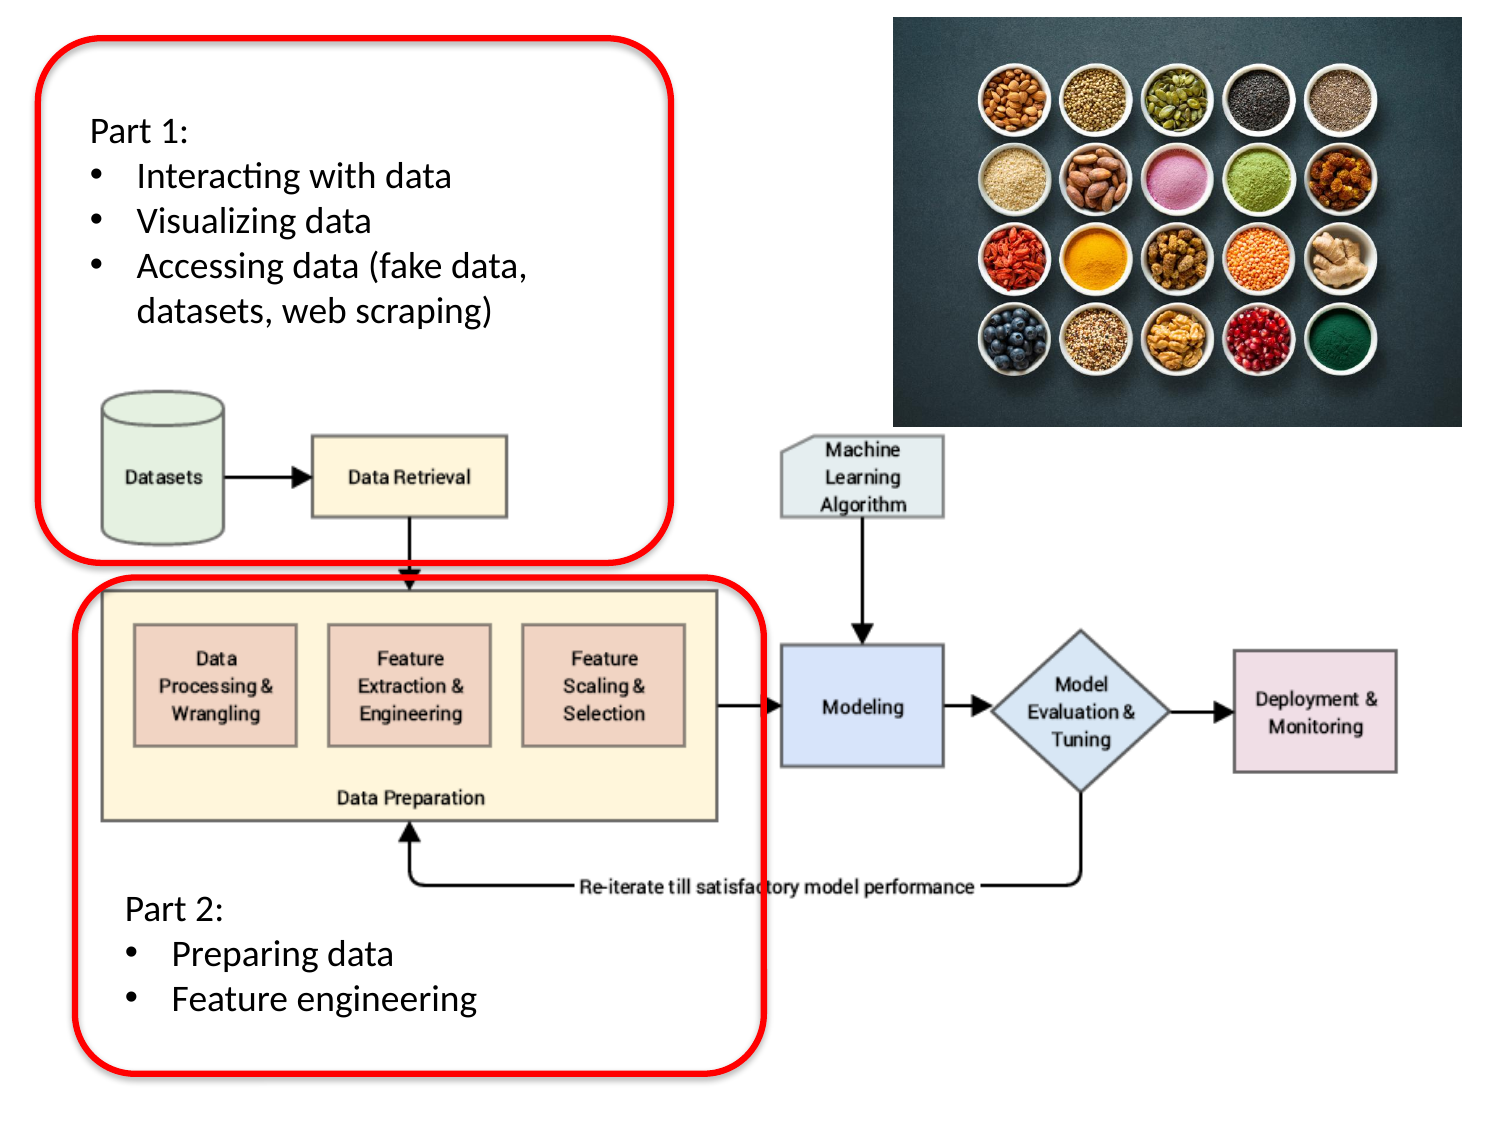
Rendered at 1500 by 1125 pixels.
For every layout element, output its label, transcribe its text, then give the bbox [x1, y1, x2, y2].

text_box Part 2: Preparing data Feature engineering [109, 931, 671, 1027]
text_box Part 1: Interacting with data Visualizing data Accessing data (fake data, datasets, web scraping) [74, 98, 636, 373]
text_box [37, 37, 672, 555]
picture [74, 17, 1462, 923]
text_box [74, 930, 765, 1075]
